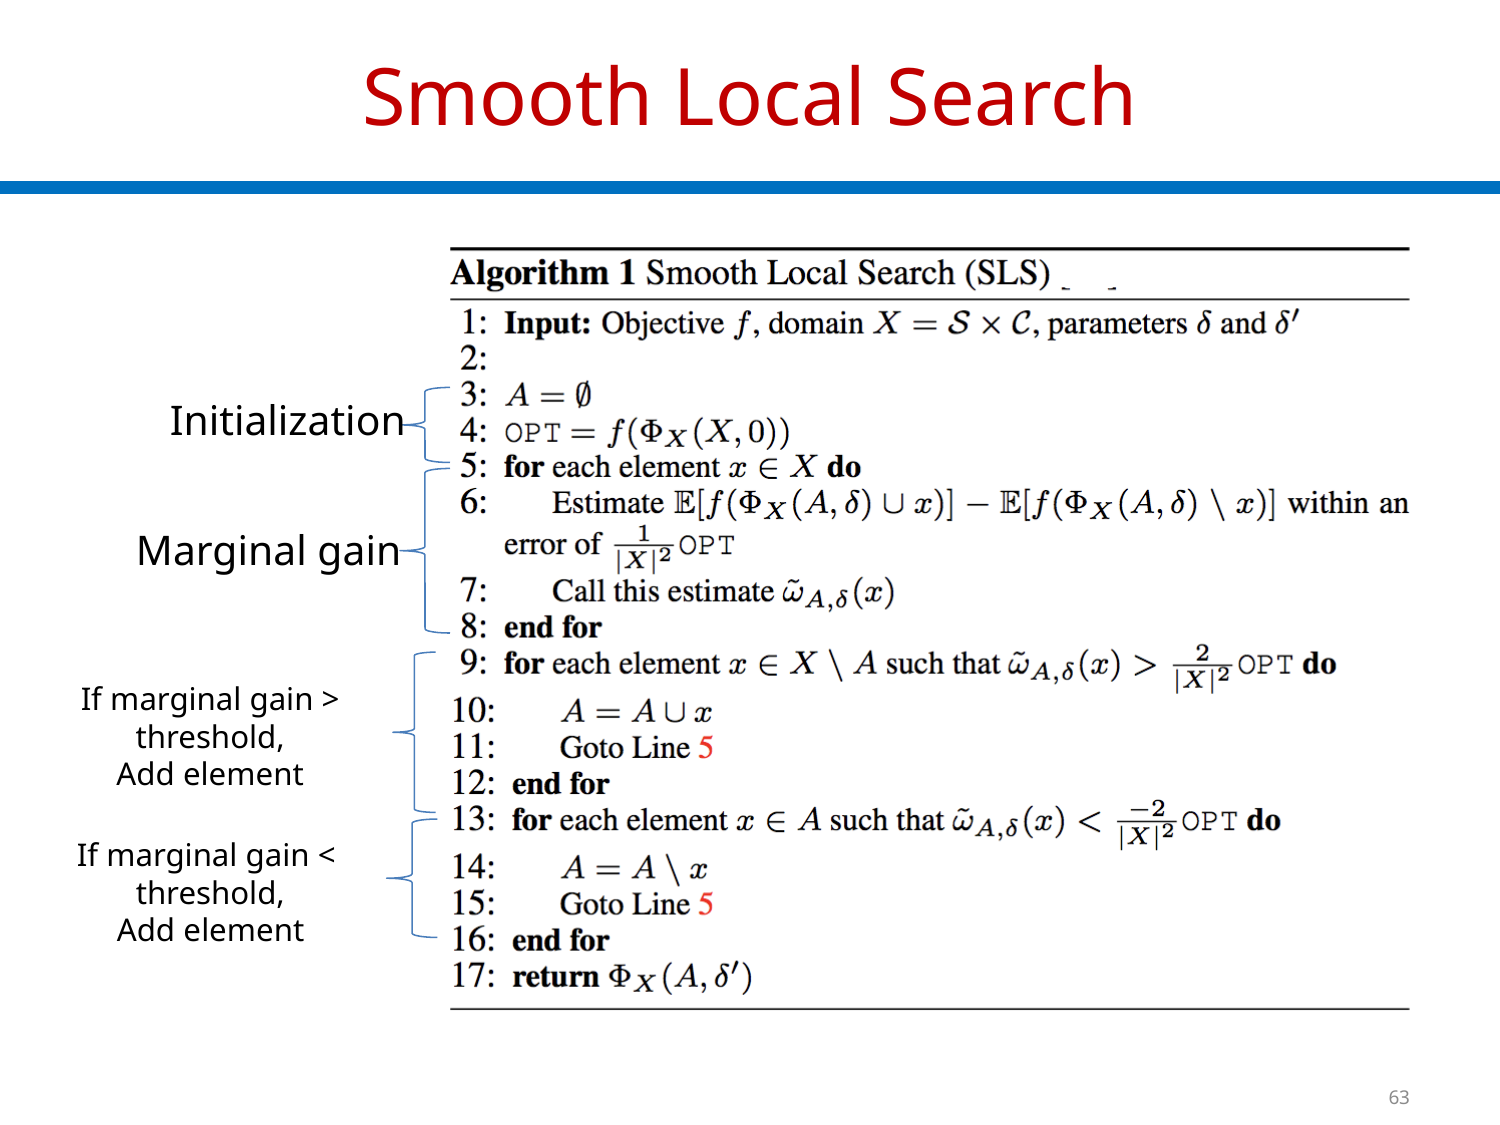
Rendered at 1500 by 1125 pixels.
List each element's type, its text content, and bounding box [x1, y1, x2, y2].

text_box Marginal gain [99, 517, 417, 582]
text_box [385, 820, 417, 937]
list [422, 211, 1500, 1062]
text_box If marginal gain > threshold, Add element [3, 672, 417, 800]
text_box [413, 800, 417, 812]
text_box If marginal gain < threshold, Add element [0, 828, 417, 956]
title Smooth Local Search [0, 0, 1500, 188]
text_box [413, 653, 417, 672]
slide_number 63 [1074, 1085, 1425, 1112]
text_box Initialization [155, 387, 417, 452]
